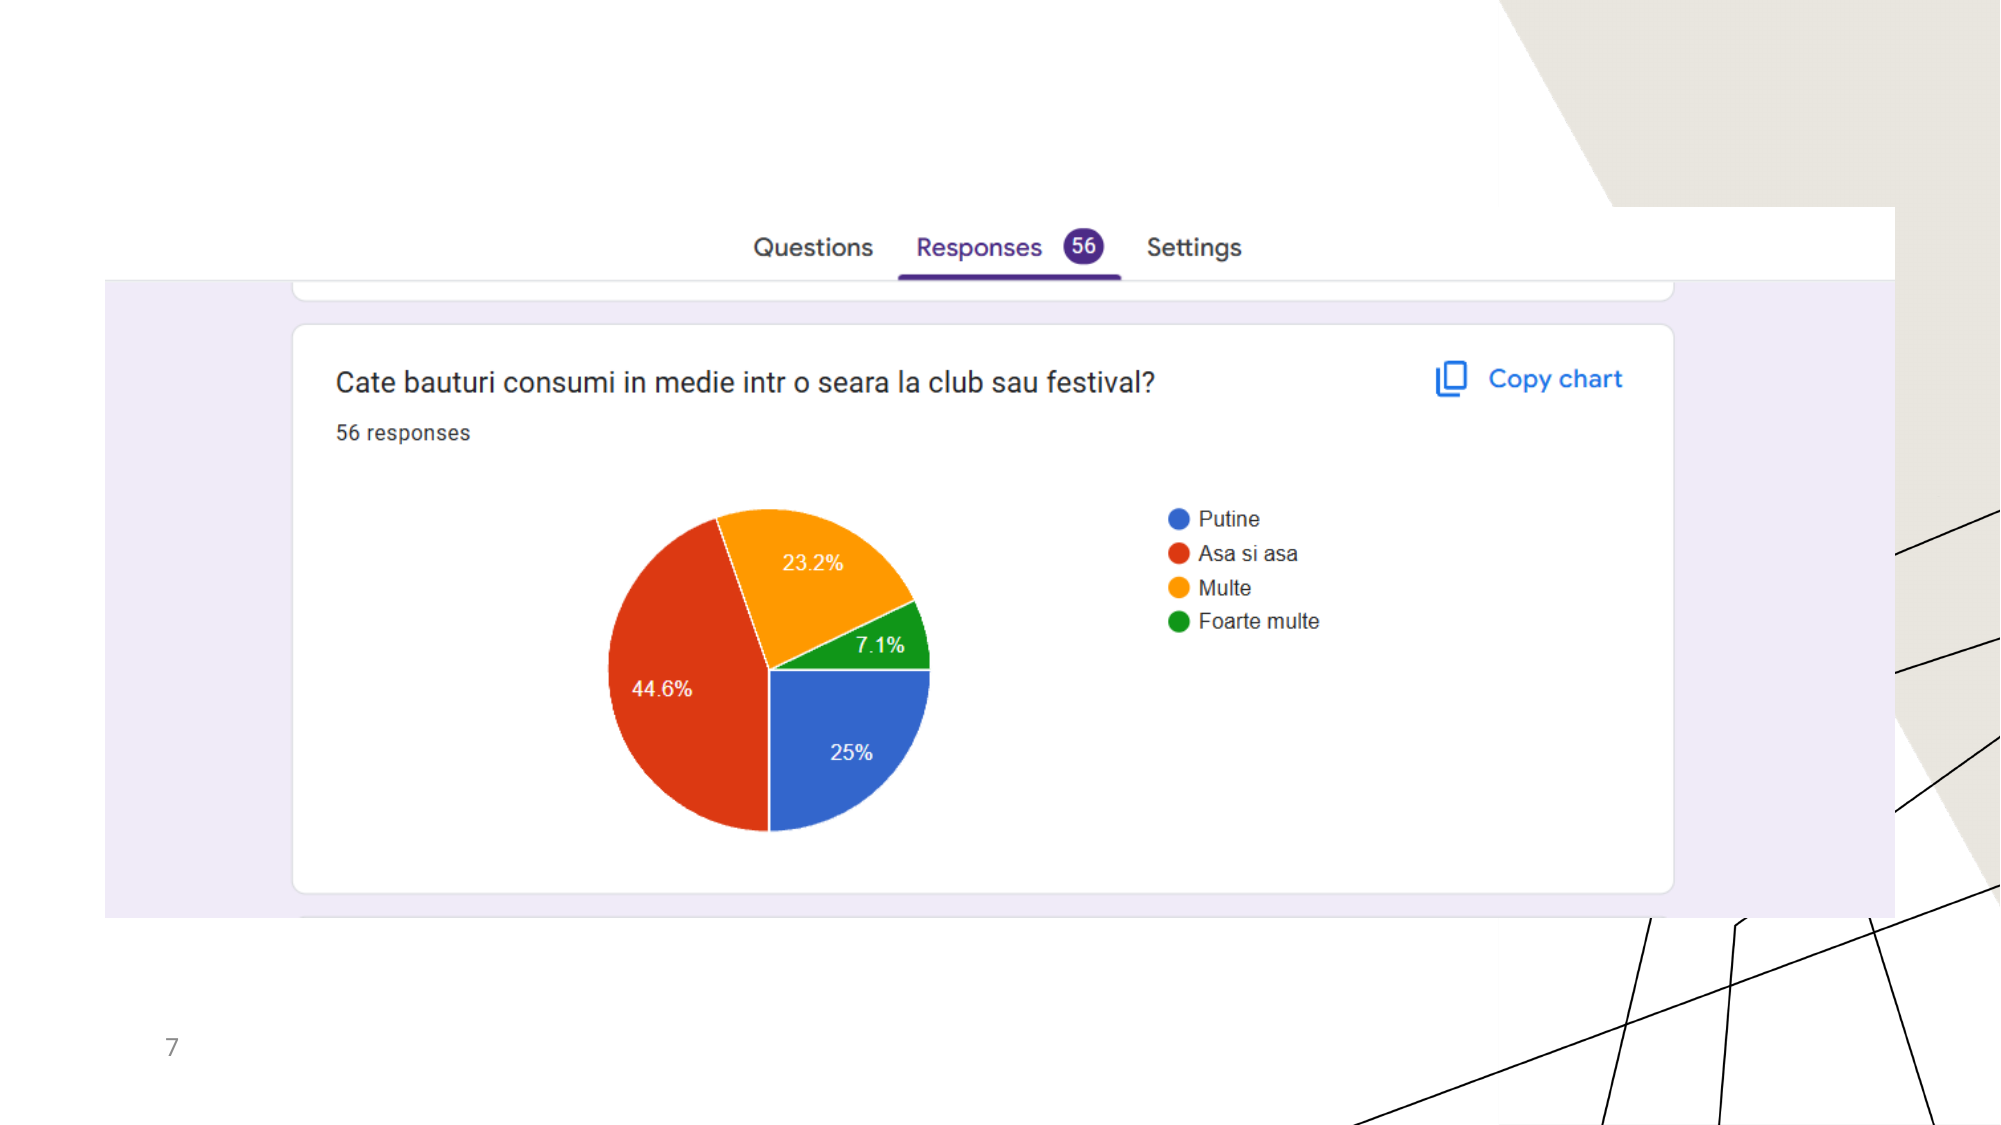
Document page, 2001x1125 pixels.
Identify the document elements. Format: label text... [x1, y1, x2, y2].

slide_number 7 [150, 1024, 254, 1074]
picture [105, 0, 2000, 1125]
